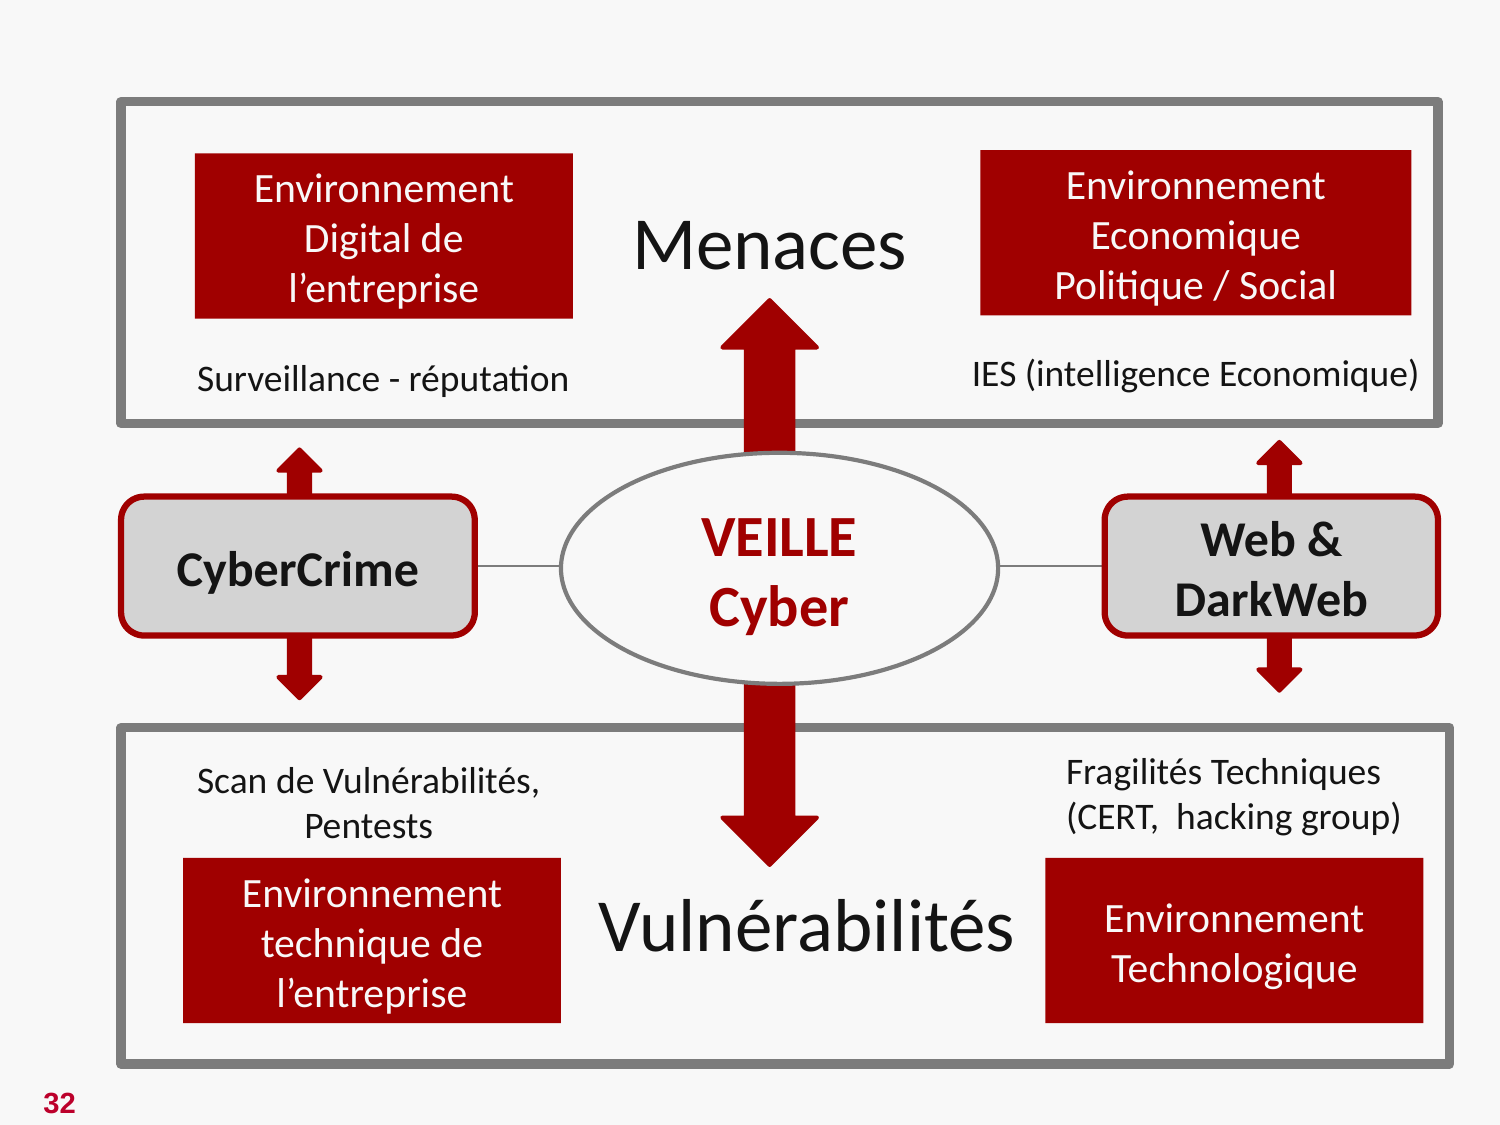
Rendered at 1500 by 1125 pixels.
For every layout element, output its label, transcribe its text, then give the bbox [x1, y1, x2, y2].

text_box [1256, 439, 1303, 494]
text_box [1256, 638, 1303, 693]
text_box [720, 685, 819, 867]
text_box [276, 638, 323, 701]
text_box [276, 447, 323, 494]
text_box VEILLE Cyber [558, 450, 1001, 565]
text_box Web & DarkWeb [1102, 494, 1441, 638]
text_box CyberCrime [118, 494, 477, 638]
text_box [119, 726, 1452, 1066]
text_box [119, 100, 1440, 426]
text_box [720, 298, 819, 452]
text_box VEILLE Cyber [559, 575, 1000, 686]
